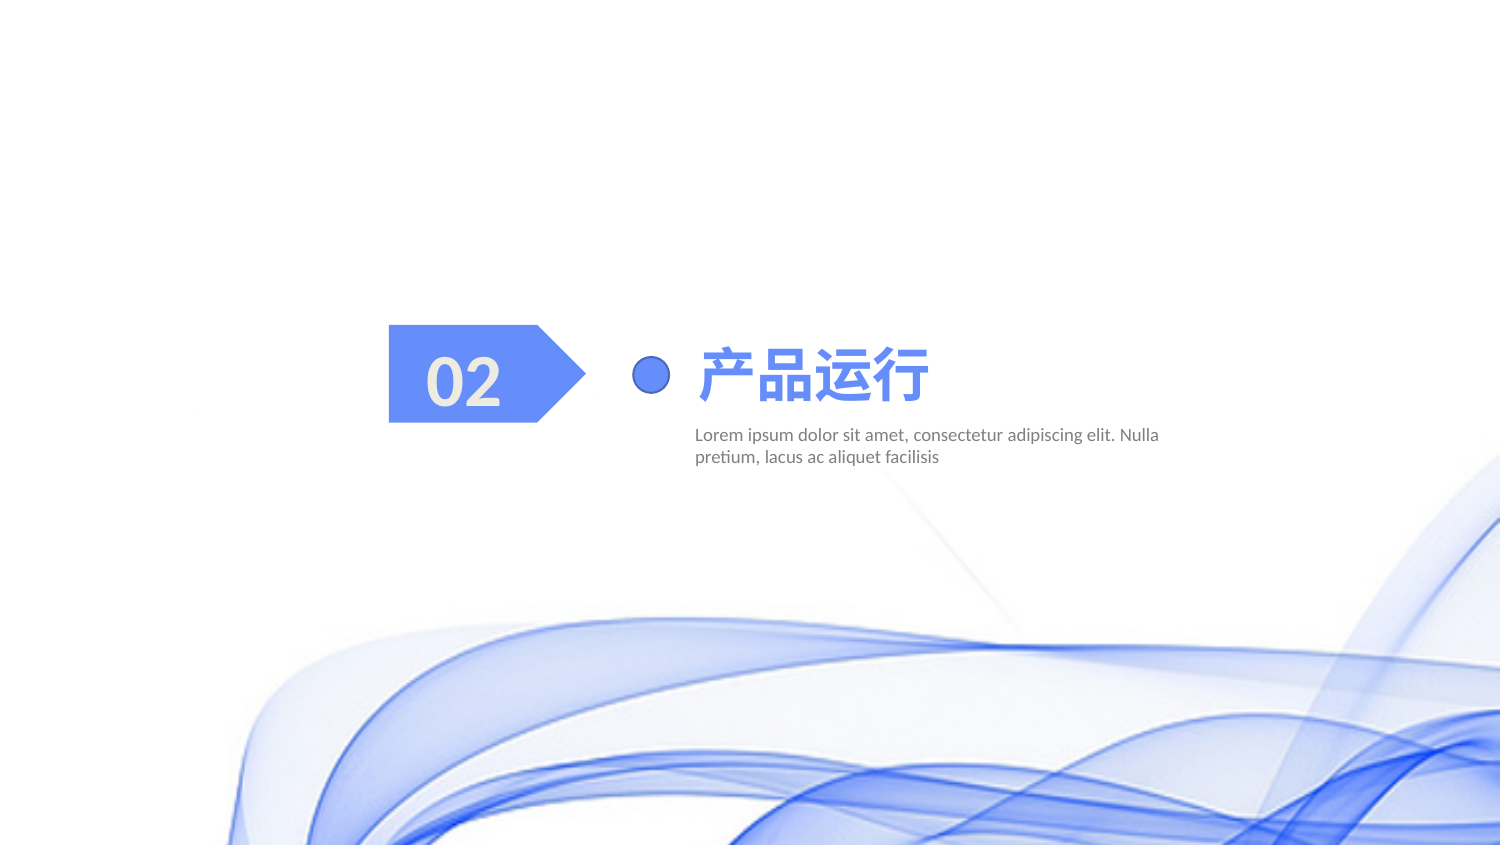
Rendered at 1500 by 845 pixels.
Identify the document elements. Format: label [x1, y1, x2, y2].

text_box [388, 324, 587, 431]
text_box [632, 355, 671, 394]
text_box [680, 331, 1193, 476]
picture [146, 398, 1500, 845]
